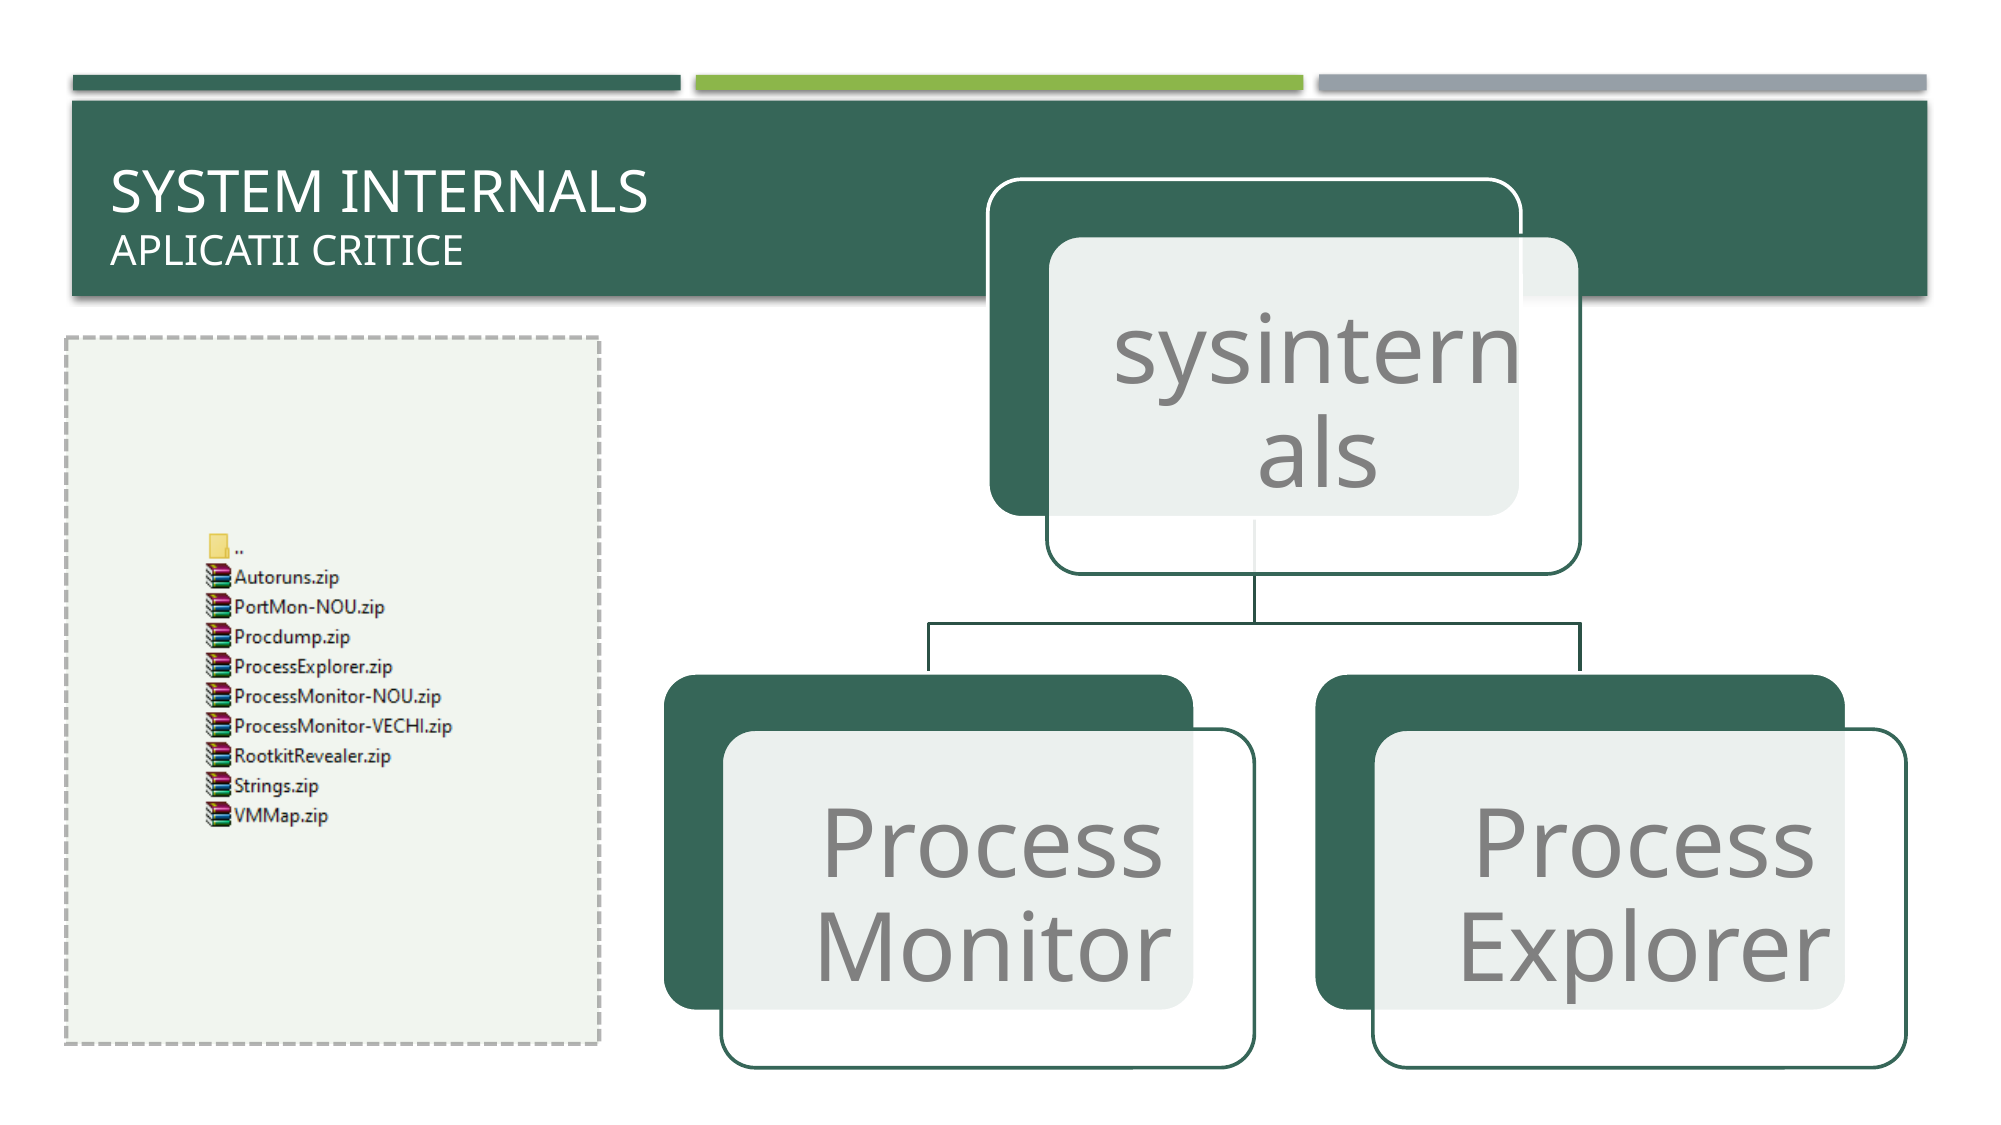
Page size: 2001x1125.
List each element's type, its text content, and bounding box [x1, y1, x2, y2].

title System internals aplicatii critice [95, 115, 1905, 282]
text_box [616, 178, 1952, 1069]
picture [200, 525, 481, 838]
text_box [66, 337, 600, 1044]
